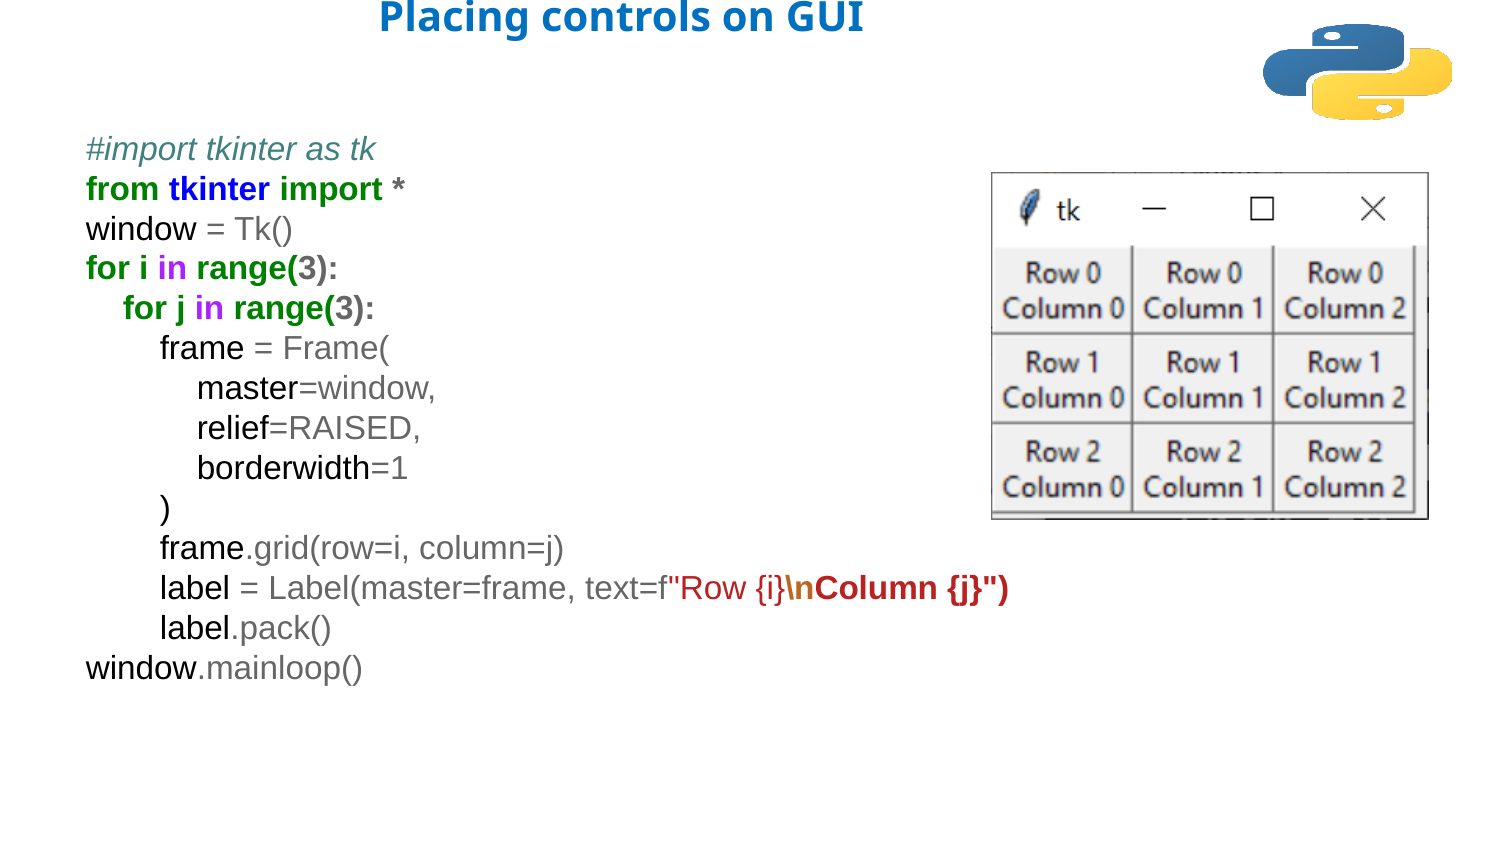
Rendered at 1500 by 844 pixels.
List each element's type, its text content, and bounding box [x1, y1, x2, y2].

picture [1262, 24, 1453, 120]
picture [991, 172, 1430, 520]
text_box #import tkinter as tk from tkinter import * window = Tk() for i in range(3): for j in range(3): frame = Frame( master=window, relief=RAISED, borderwidth=1 ) frame.grid(row=i, column=j) label = Label(master=frame, text=f"Row {i}\nColumn {j}") label.pack() window.mainloop() [71, 119, 1072, 694]
text_box Placing controls on GUI [112, 0, 1130, 7]
